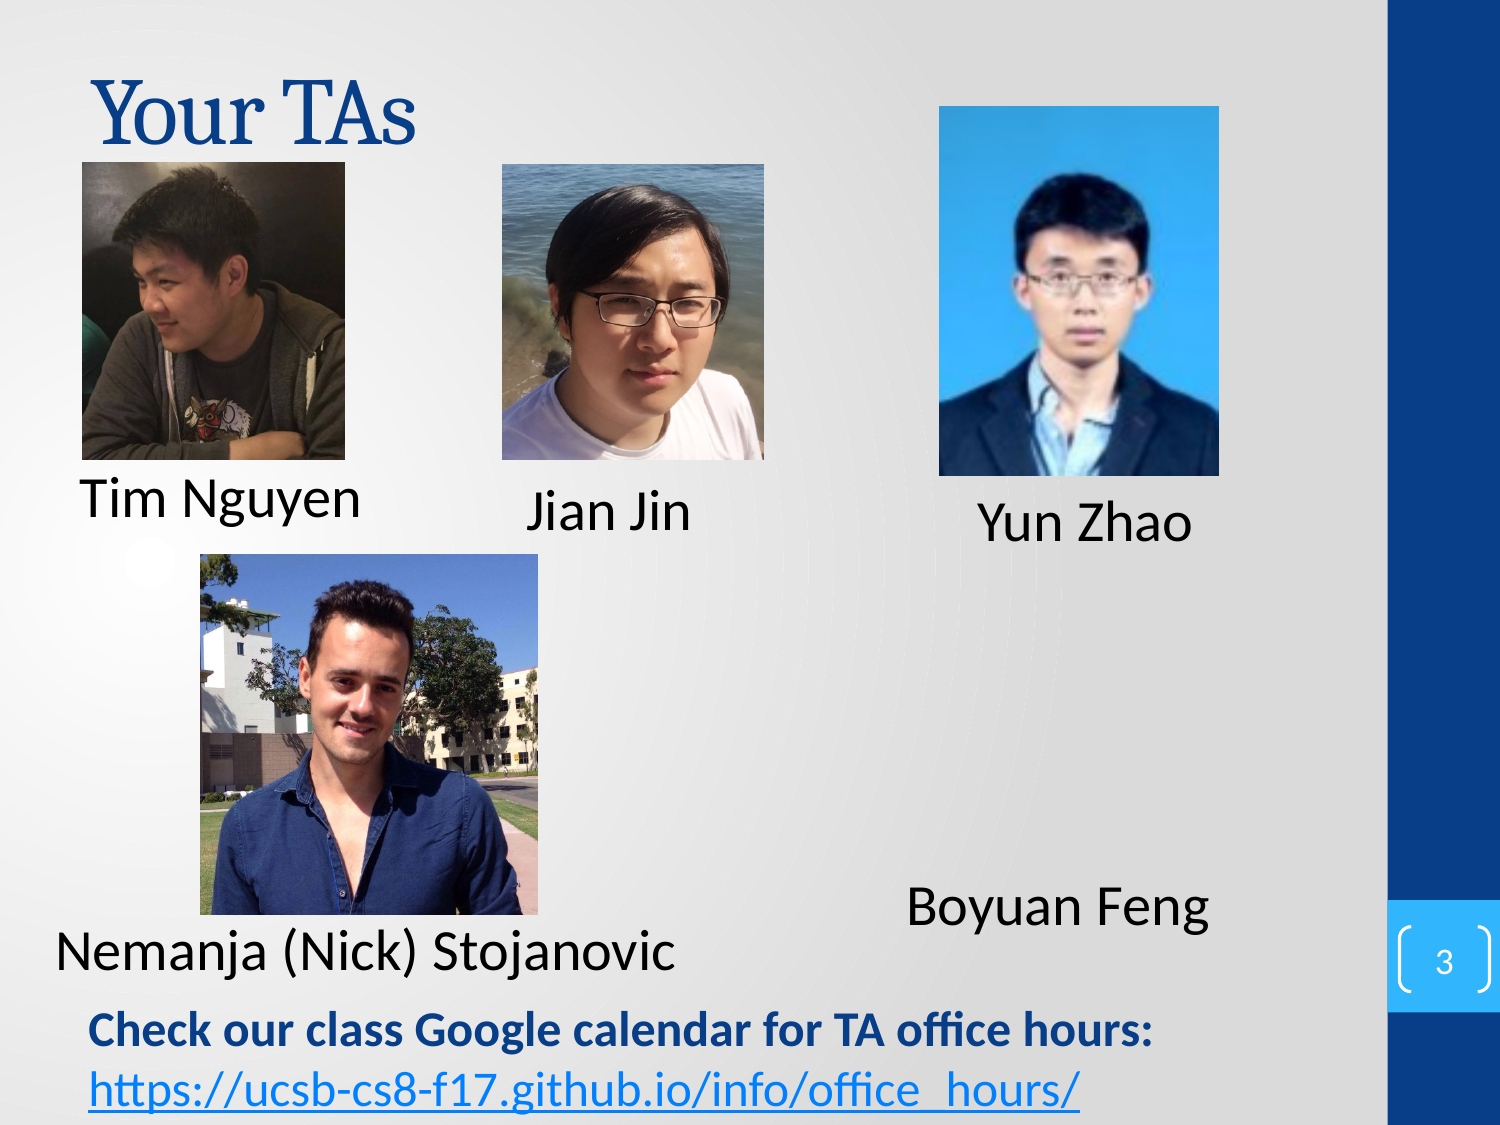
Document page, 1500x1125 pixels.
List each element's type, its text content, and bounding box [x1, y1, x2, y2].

picture [938, 105, 1220, 477]
picture [81, 162, 346, 461]
slide_number 3 [1397, 925, 1492, 994]
text_box Check our class Google calendar for TA office hours: https://ucsb-cs8-f17.github.io/info/office_hours/ [73, 989, 1200, 1125]
text_box Tim Nguyen [65, 451, 457, 571]
text_box Nemanja (Nick) Stojanovic [40, 905, 792, 1024]
picture [199, 554, 538, 916]
text_box Boyuan Feng [891, 825, 1267, 978]
text_box Jian Jin [511, 467, 756, 584]
title Your TAs [75, 12, 1325, 200]
picture [502, 164, 765, 461]
text_box Yun Zhao [962, 475, 1298, 595]
